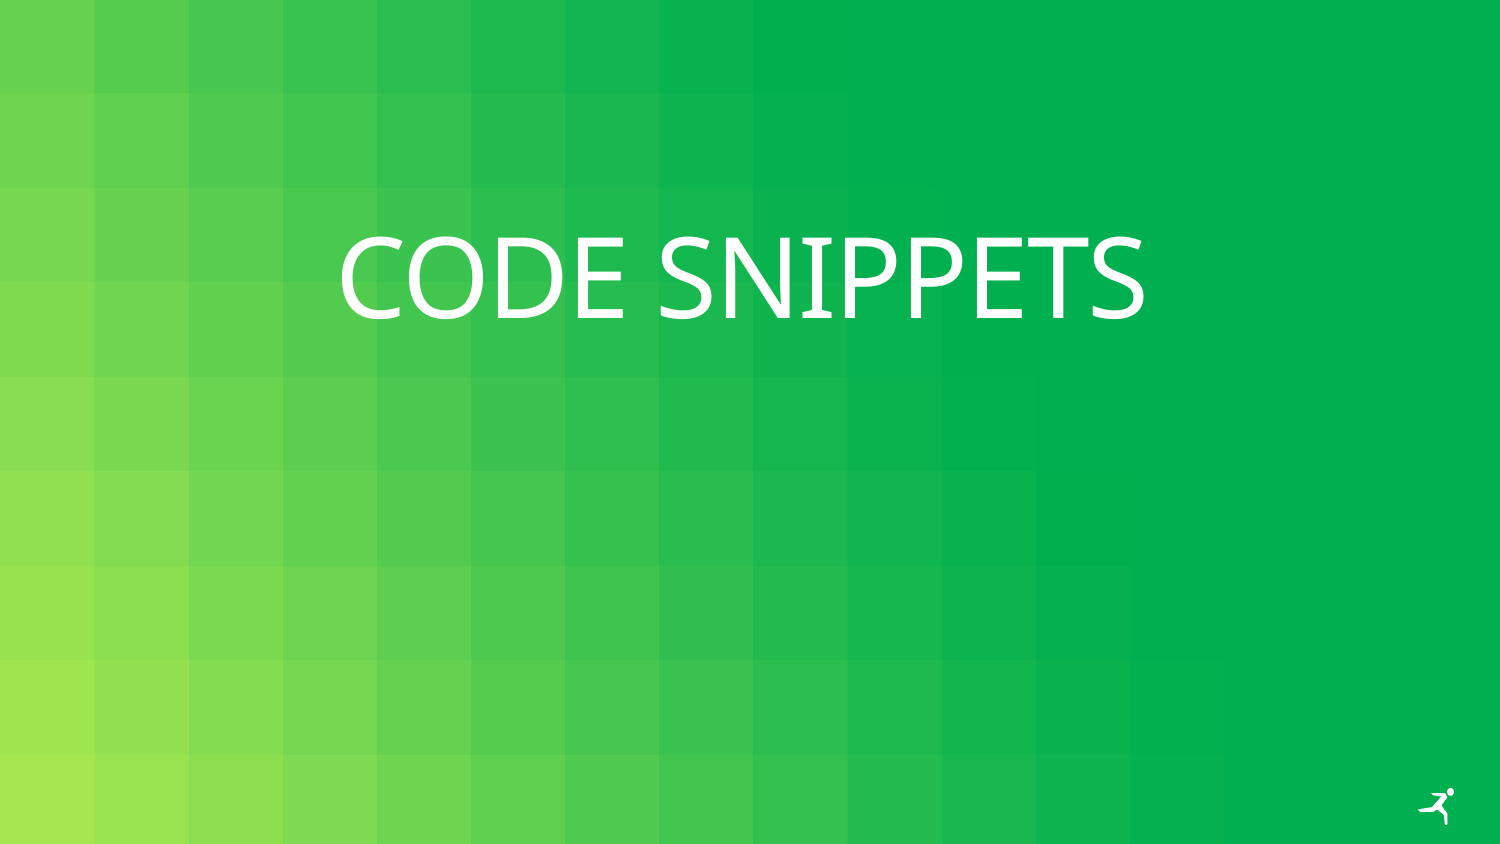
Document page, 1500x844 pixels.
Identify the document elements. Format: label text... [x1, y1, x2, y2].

picture [0, 0, 1500, 844]
title Code Snippets [128, 225, 1372, 493]
